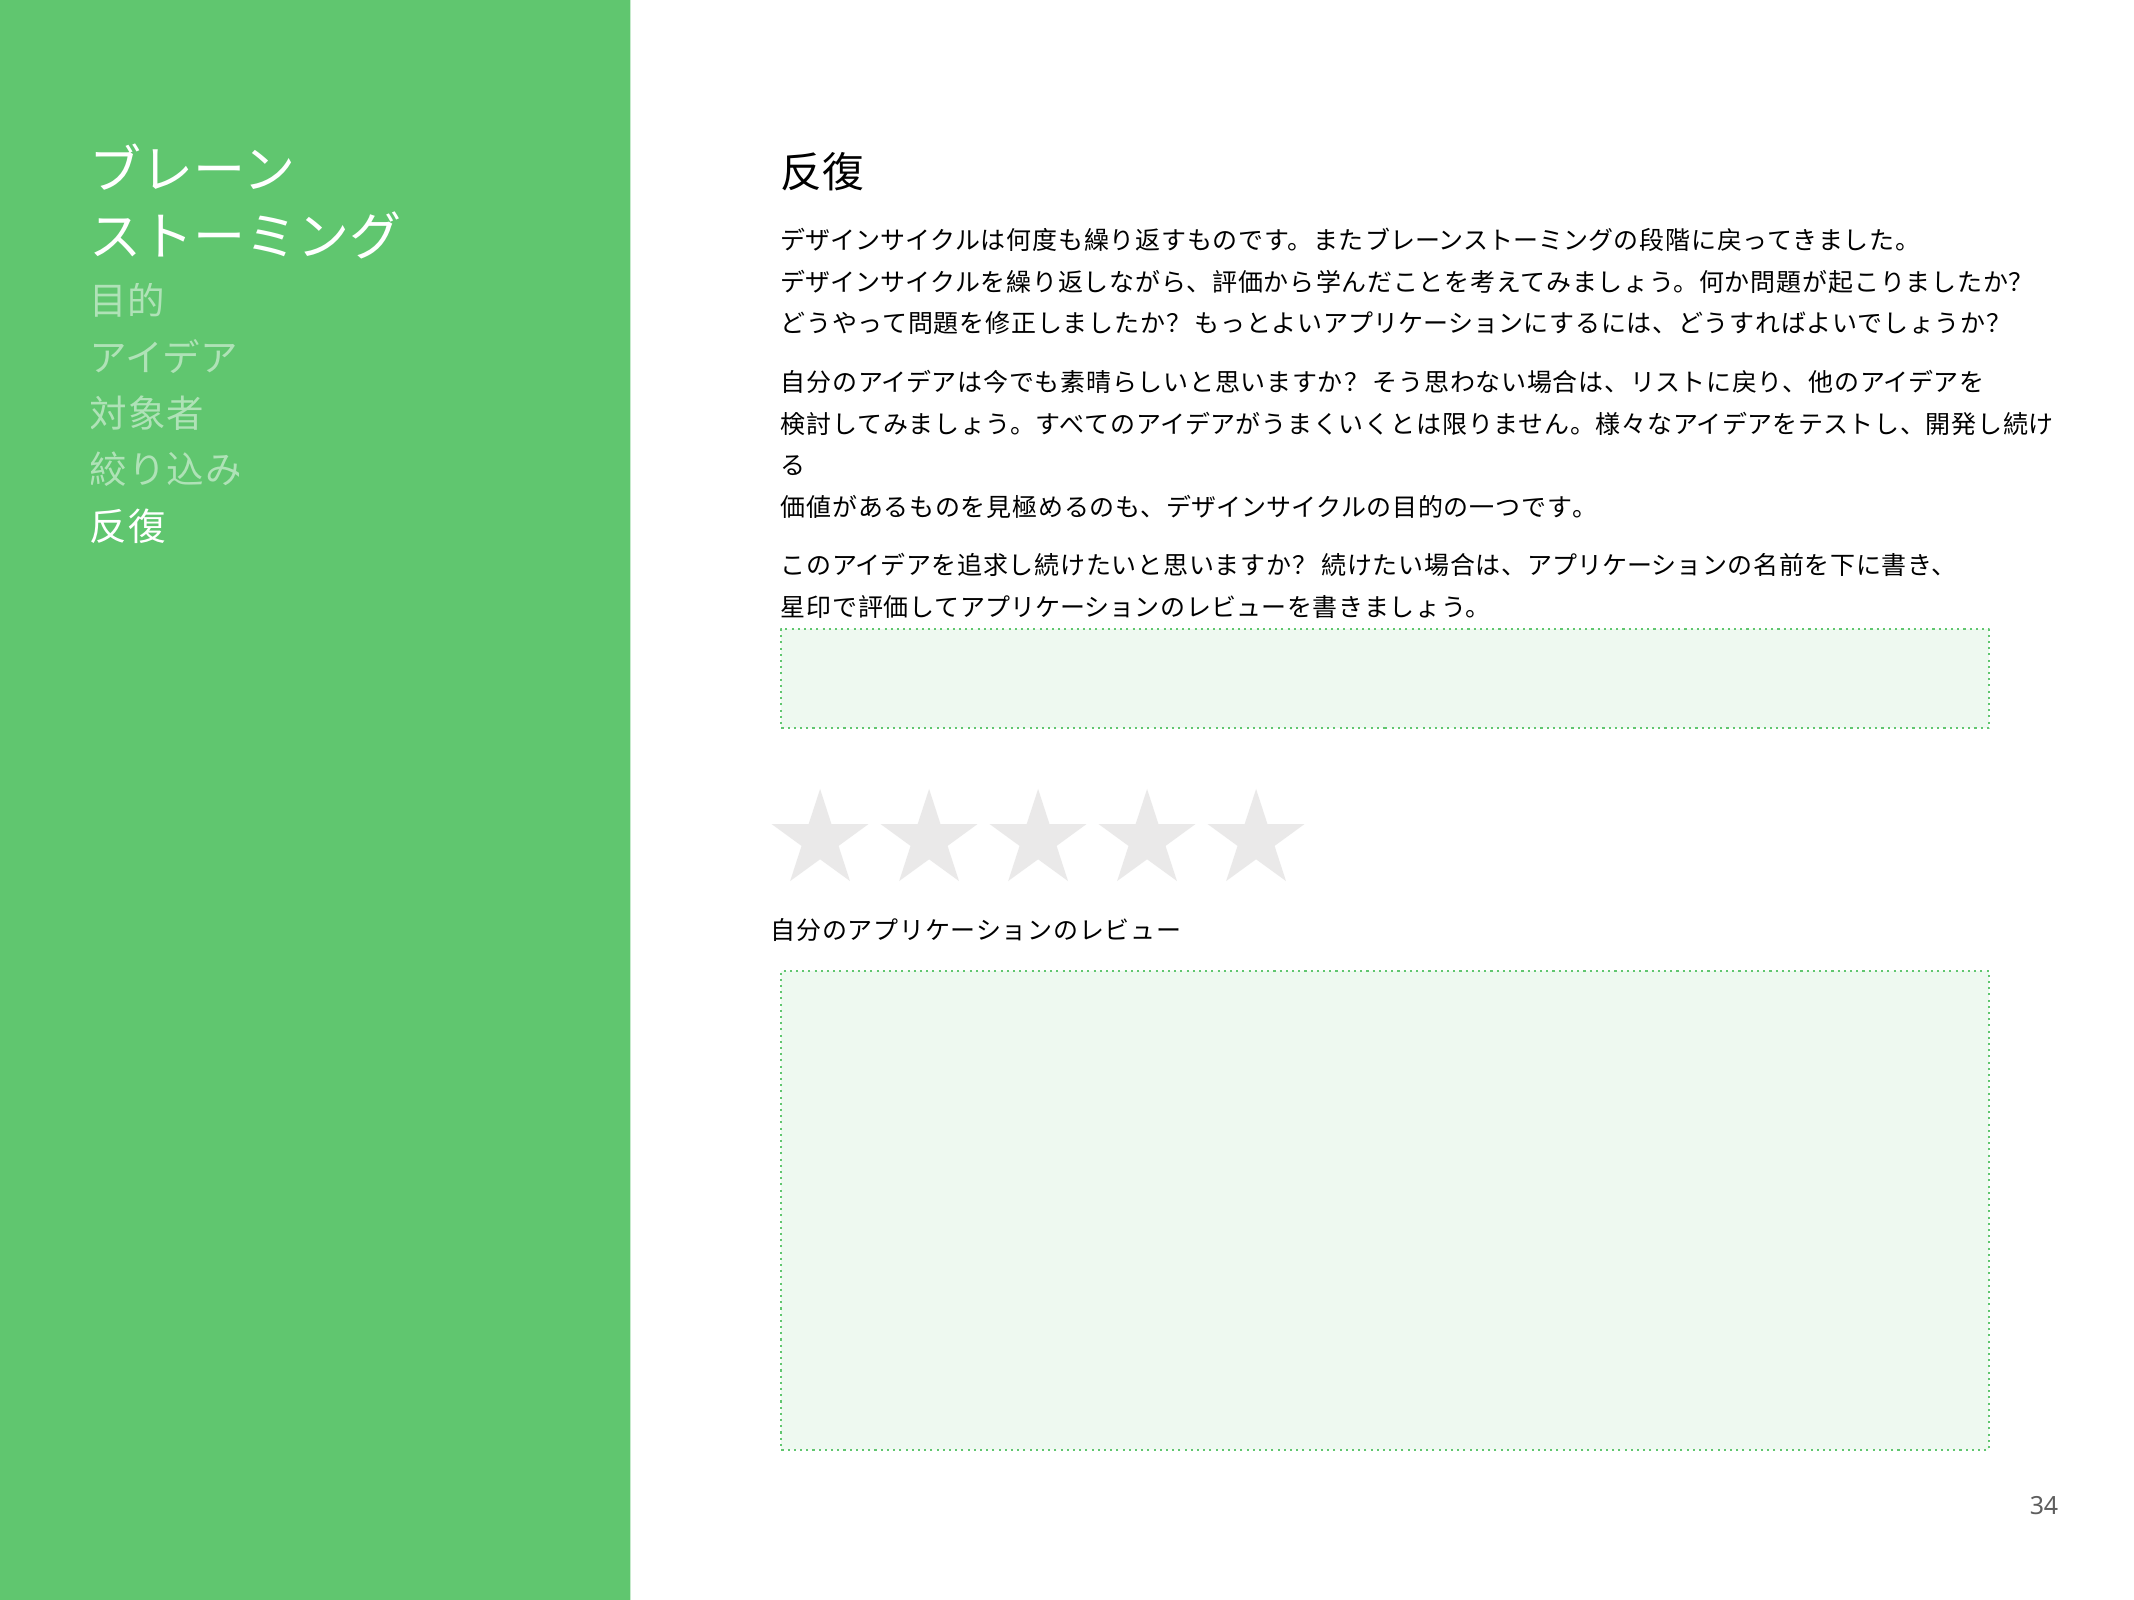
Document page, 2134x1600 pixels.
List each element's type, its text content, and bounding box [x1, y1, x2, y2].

text_box [781, 970, 1989, 1450]
slide_number 34 [2020, 1480, 2068, 1527]
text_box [771, 788, 1305, 882]
text_box [781, 629, 1989, 728]
